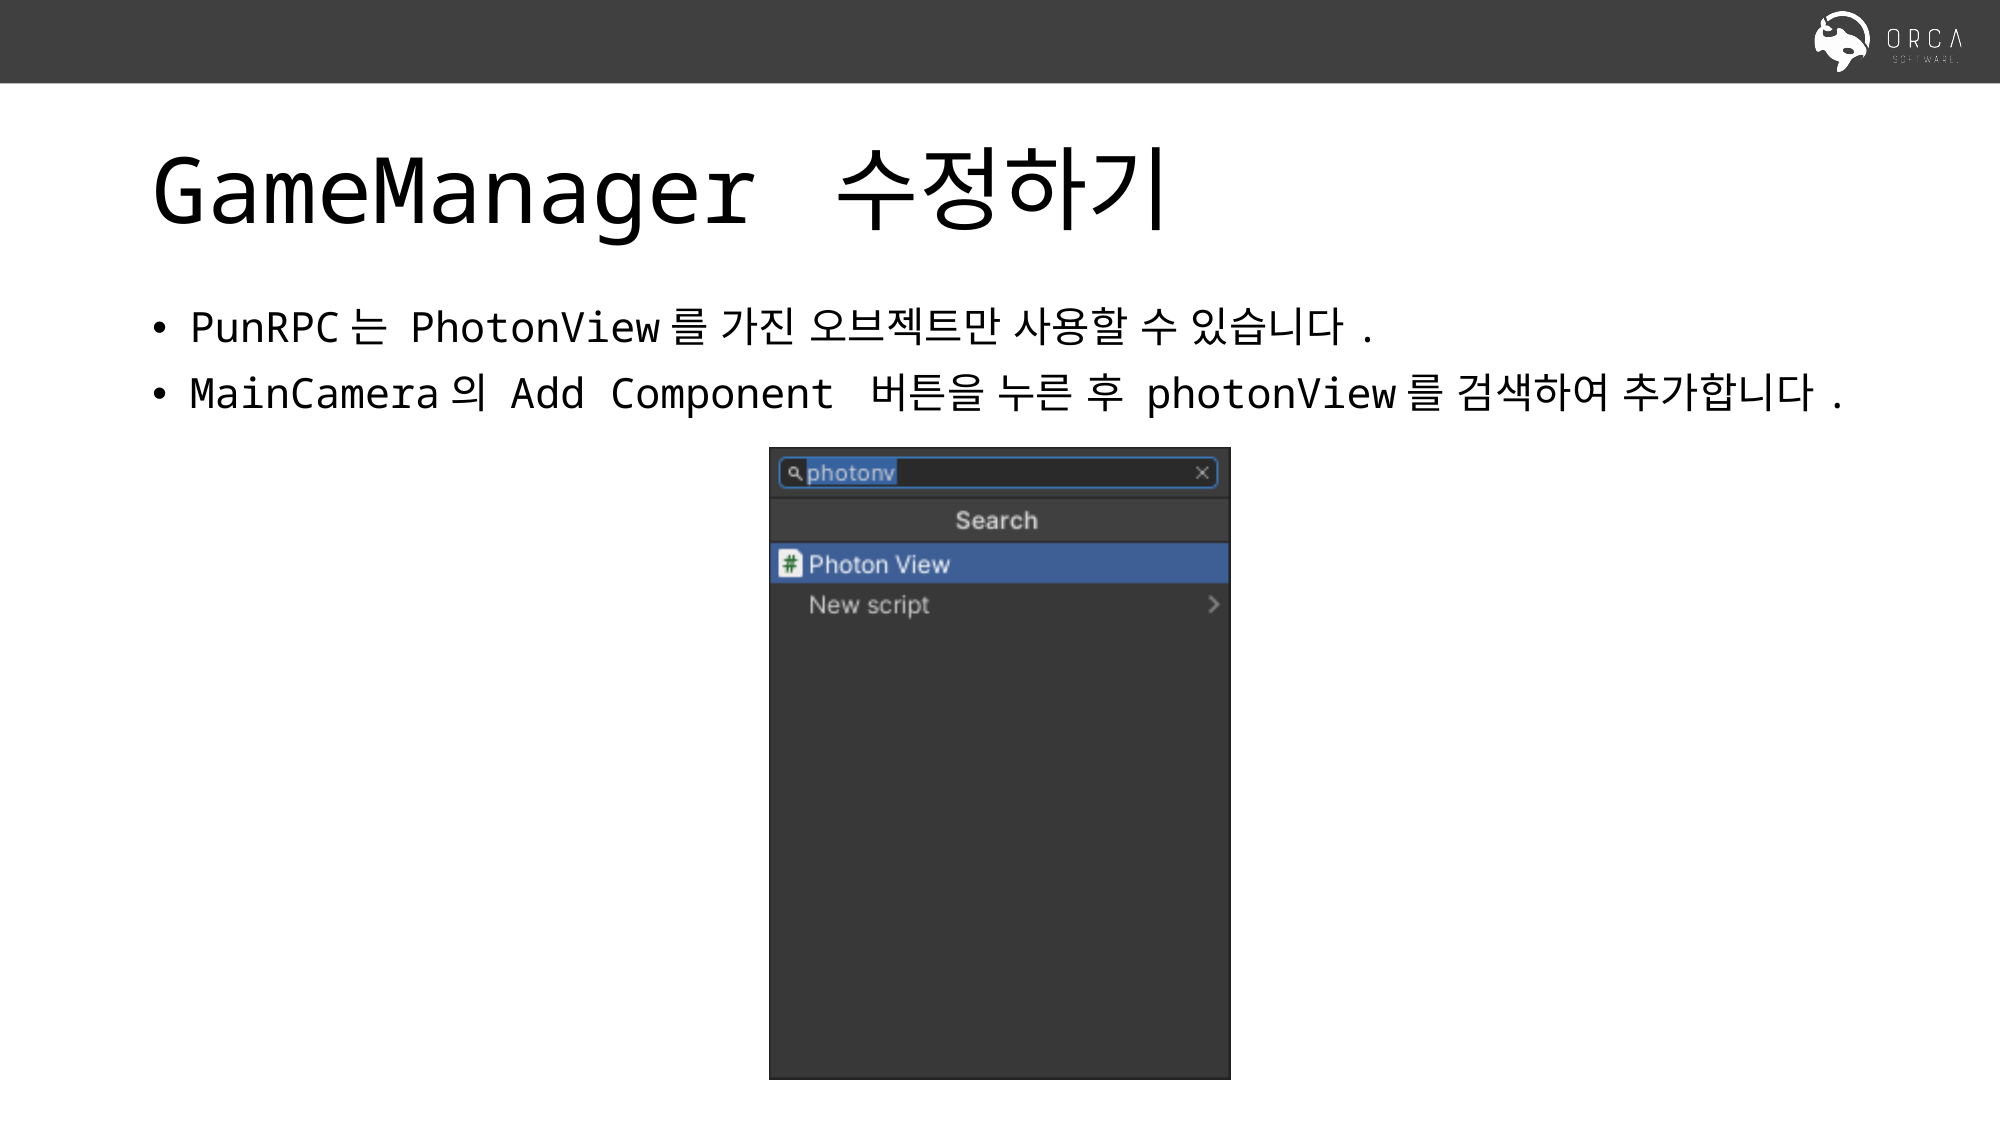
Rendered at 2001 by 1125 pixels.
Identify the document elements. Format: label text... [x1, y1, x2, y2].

picture [769, 447, 1231, 1080]
list PunRPC는 PhotonView를 가진 오브젝트만 사용할 수 있습니다. MainCamera의 Add Component 버튼을 누른 후 photonView를 검색하여 추가합니다. [137, 299, 1903, 1014]
title GameManager 수정하기 [137, 109, 1863, 278]
